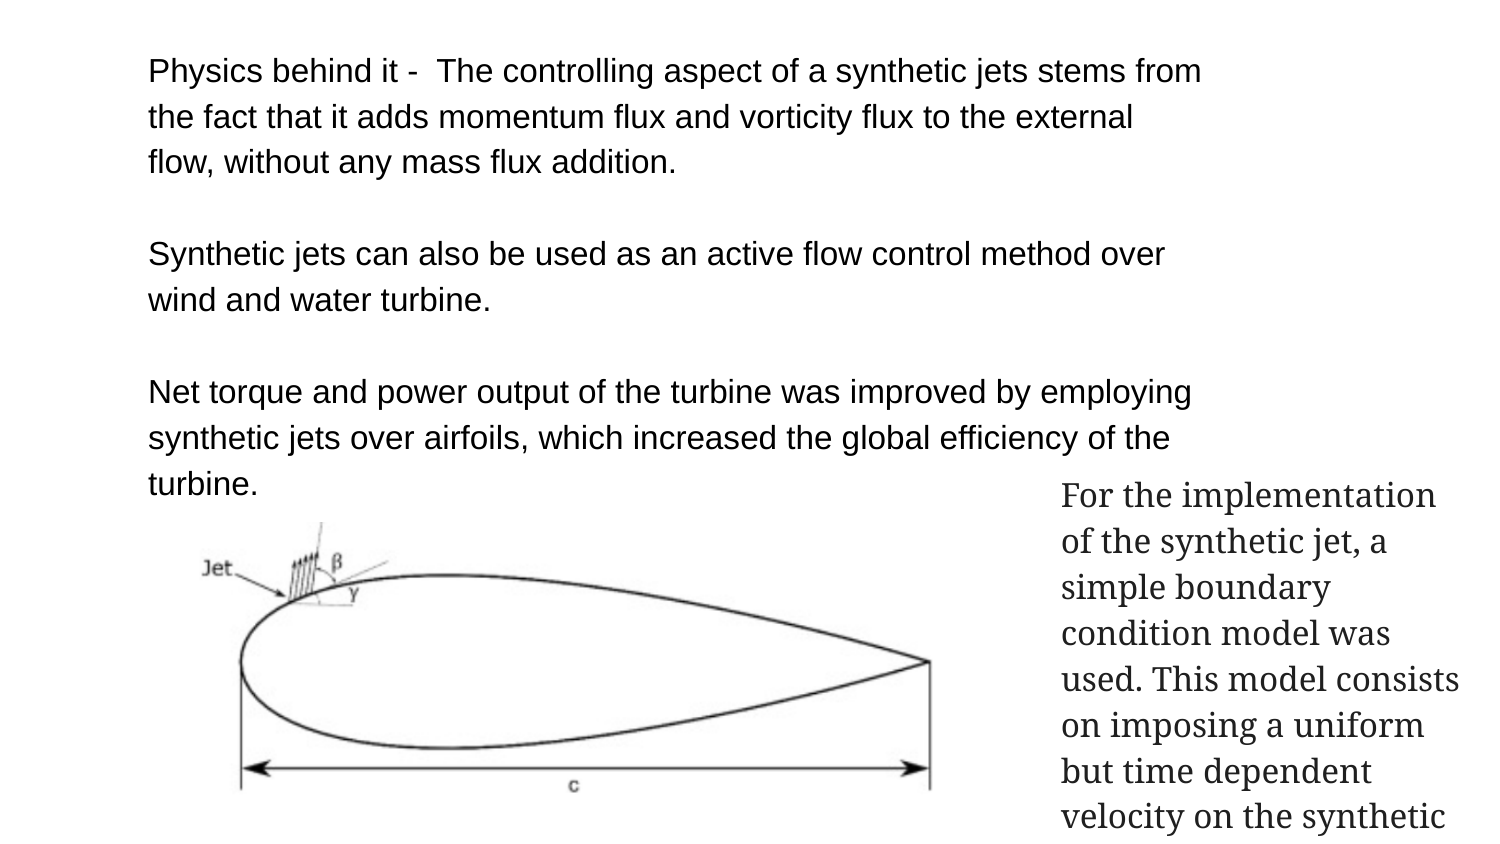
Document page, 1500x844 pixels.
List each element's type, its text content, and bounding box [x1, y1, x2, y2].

text_box For the implementation of the synthetic jet, a simple boundary condition model was used. This model consists on imposing a uniform but time dependent velocity on the synthetic jet outlet. [1045, 453, 1486, 844]
picture [182, 522, 1008, 818]
text_box Physics behind it - The controlling aspect of a synthetic jets stems from the fact that it adds momentum flux and vorticity flux to the external flow, without any mass flux addition. Synthetic jets can also be used as an active flow control method over wind and water turbine. Net torque and power output of the turbine was improved by employing synthetic jets over airfoils, which increased the global efficiency of the turbine. [133, 27, 1223, 613]
